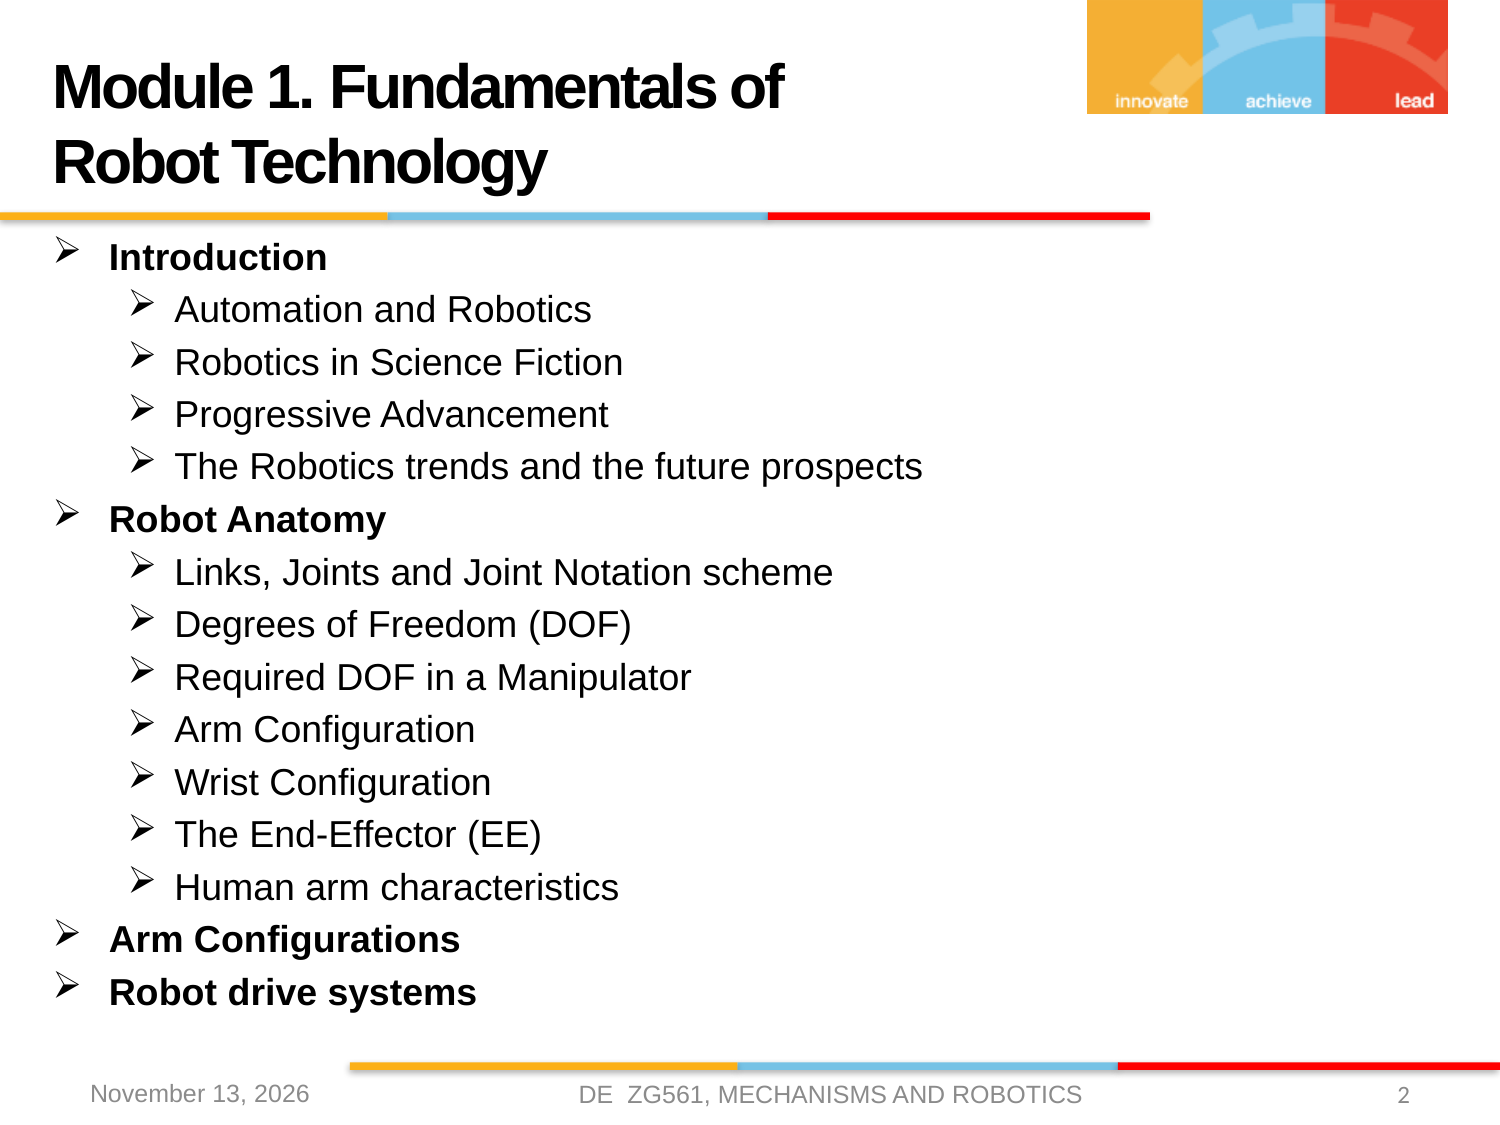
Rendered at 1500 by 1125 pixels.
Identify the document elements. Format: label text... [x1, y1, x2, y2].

title Module 1. Fundamentals of Robot Technology [37, 37, 1467, 204]
list Introduction Automation and Robotics Robotics in Science Fiction Progressive Advancement The Robotics trends and the future prospects Robot Anatomy Links, Joints and Joint Notation scheme Degrees of Freedom (DOF) Required DOF in a Manipulator Arm Configuration Wrist Configuration The End-Effector (EE) Human arm characteristics Arm Configurations Robot drive systems [37, 224, 1388, 1063]
footer DE ZG561, MECHANISMS AND ROBOTICS [474, 1063, 1188, 1125]
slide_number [75, 1062, 425, 1123]
picture [1087, 0, 1448, 37]
slide_number 2 [1250, 1062, 1425, 1125]
